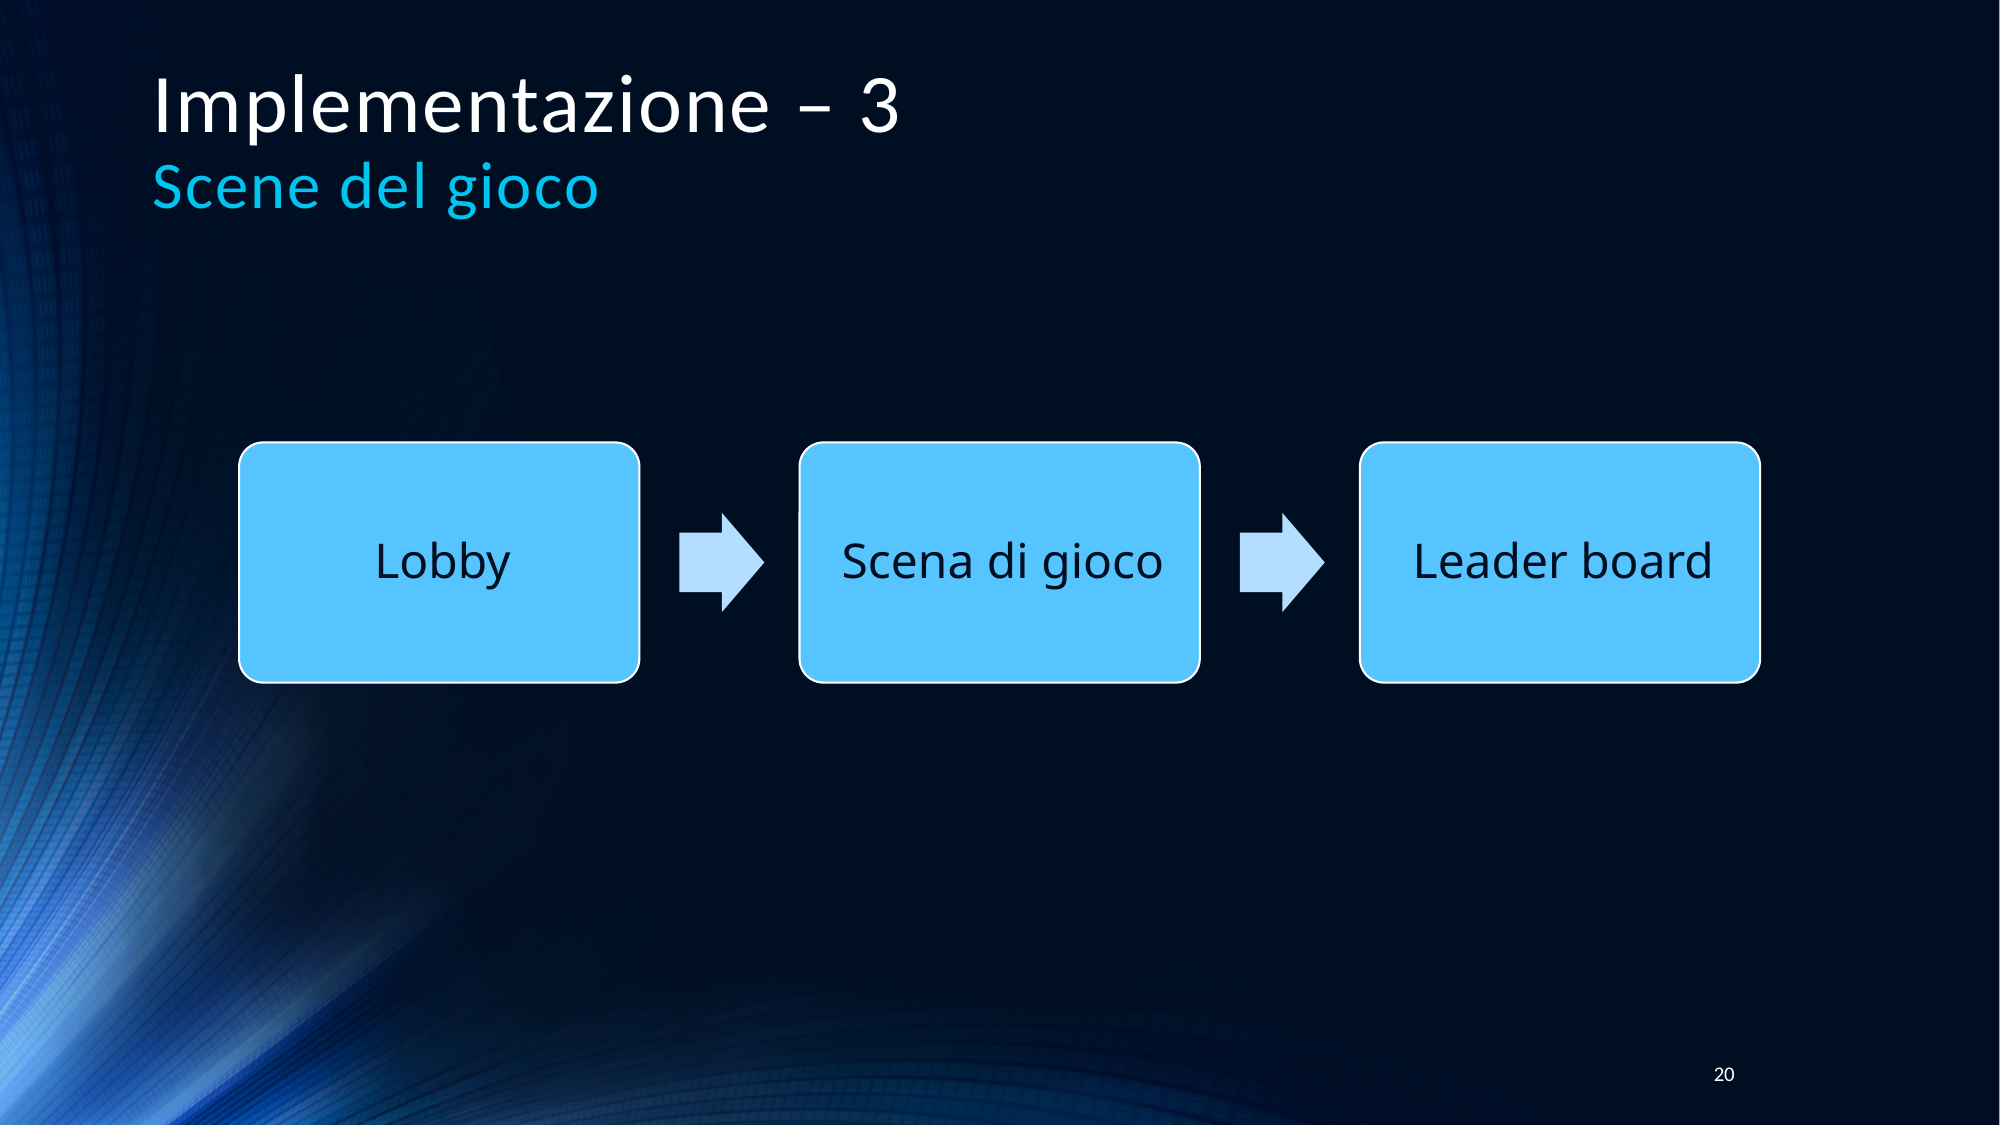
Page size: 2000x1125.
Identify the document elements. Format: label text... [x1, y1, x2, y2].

title Implementazione – 3 Scene del gioco [137, 5, 1638, 231]
slide_number 20 [1612, 1050, 1750, 1096]
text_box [237, 237, 1762, 888]
picture [0, 0, 2000, 1125]
